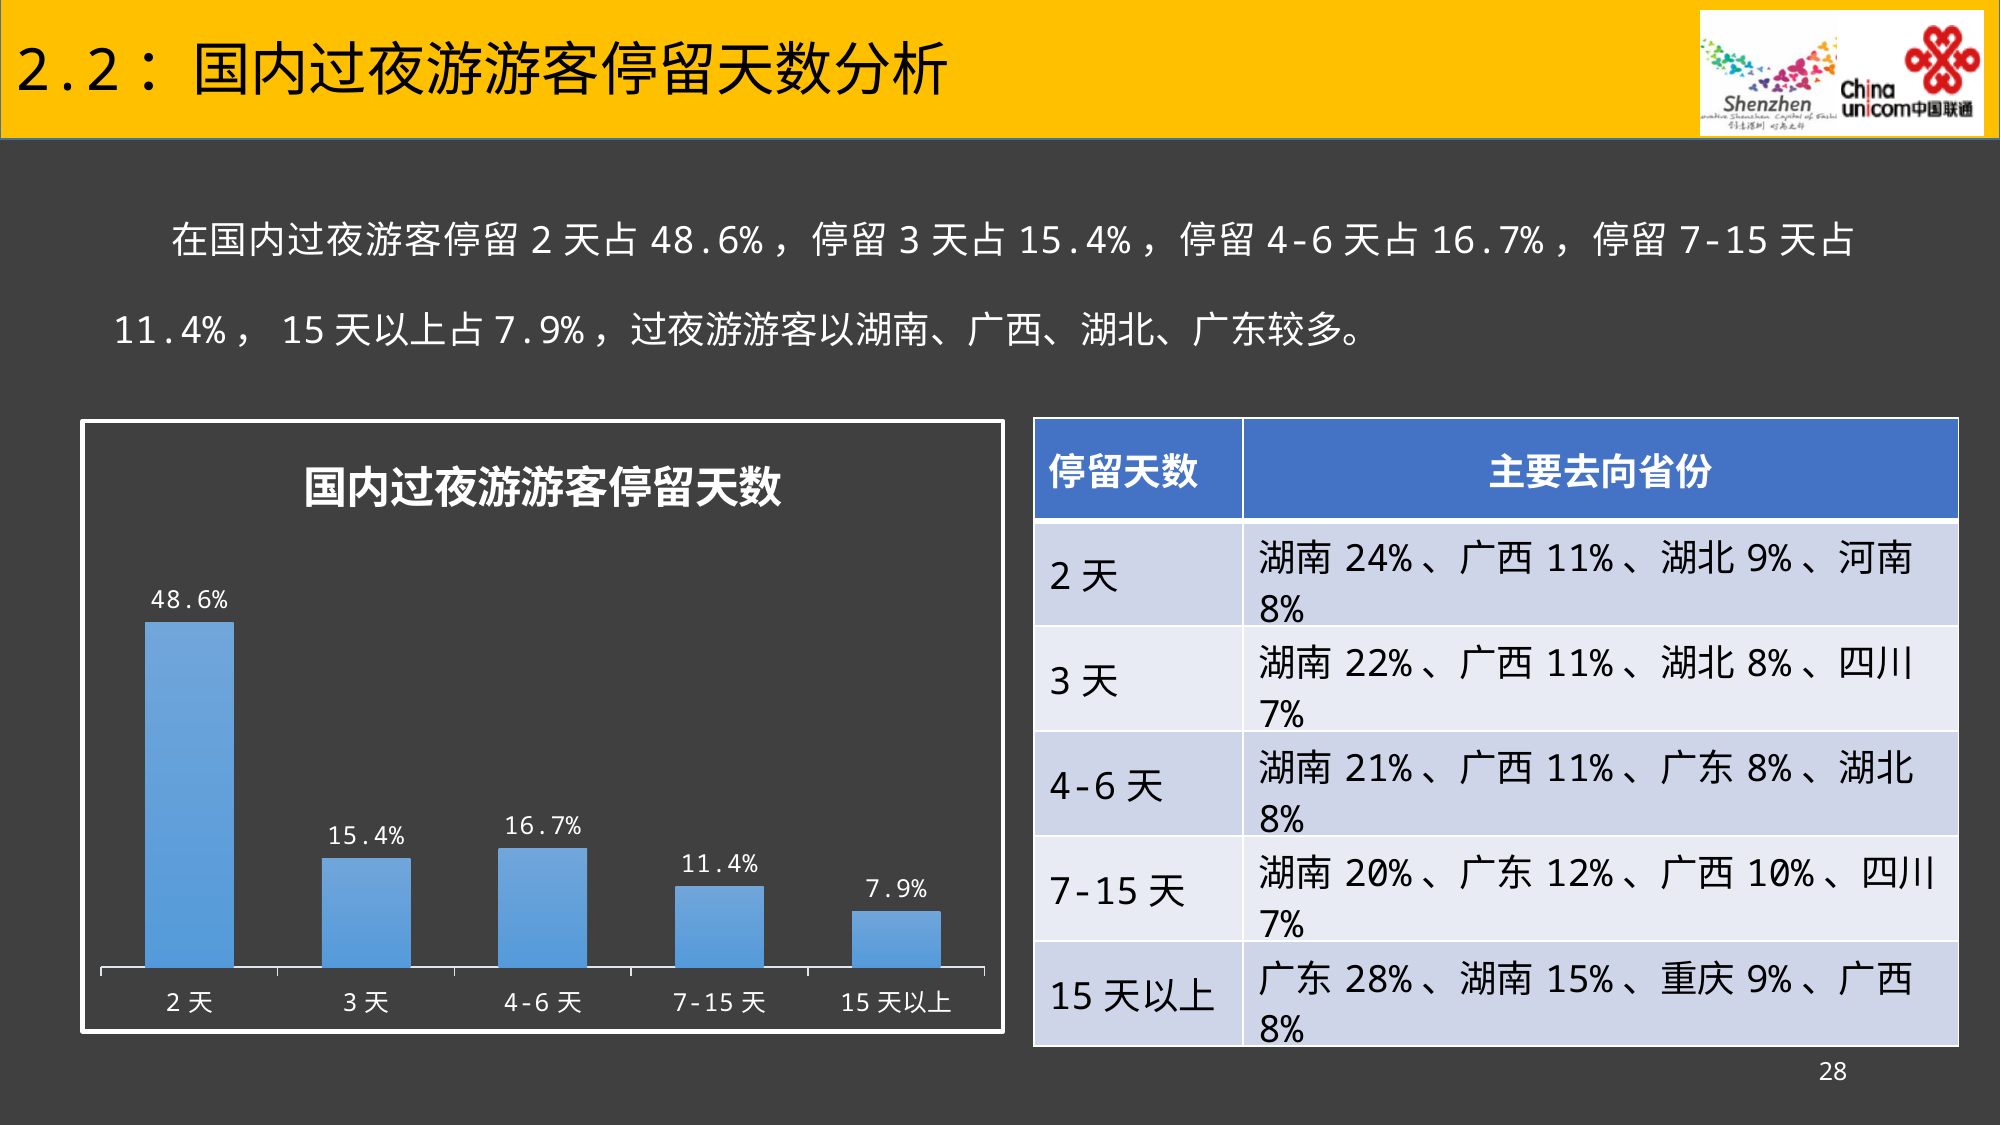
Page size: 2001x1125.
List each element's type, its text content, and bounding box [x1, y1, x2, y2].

text_box 在国内过夜游客停留2天占48.6%，停留3天占15.4%，停留4-6天占16.7%，停留7-15天占11.4%，15天以上占7.9%，过夜游游客以湖南、广西、湖北、广东较多。 [97, 123, 1880, 358]
table_cell 3天 [1035, 627, 1242, 730]
picture [1700, 10, 1984, 136]
table_cell 4-6天 [1035, 732, 1242, 835]
table_cell 广东28%、湖南15%、重庆9%、广西8% [1244, 942, 1958, 1045]
table_cell 湖南20%、广东12%、广西10%、四川7% [1244, 837, 1958, 940]
table_cell 湖南21%、广西11%、广东8%、湖北8% [1244, 732, 1958, 835]
table_header 主要去向省份 [1244, 419, 1958, 518]
table_cell 7-15天 [1035, 837, 1242, 940]
chart [80, 418, 1006, 1034]
table_cell 湖南24%、广西11%、湖北9%、河南8% [1244, 524, 1958, 625]
table_cell 15天以上 [1035, 942, 1242, 1045]
slide_number 28 [1412, 1042, 1863, 1103]
table_header 停留天数 [1035, 419, 1242, 518]
table_cell 2天 [1035, 524, 1242, 625]
table_cell 湖南22%、广西11%、湖北8%、四川7% [1244, 627, 1958, 730]
text_box 2.2：国内过夜游游客停留天数分析 [0, 0, 2000, 140]
